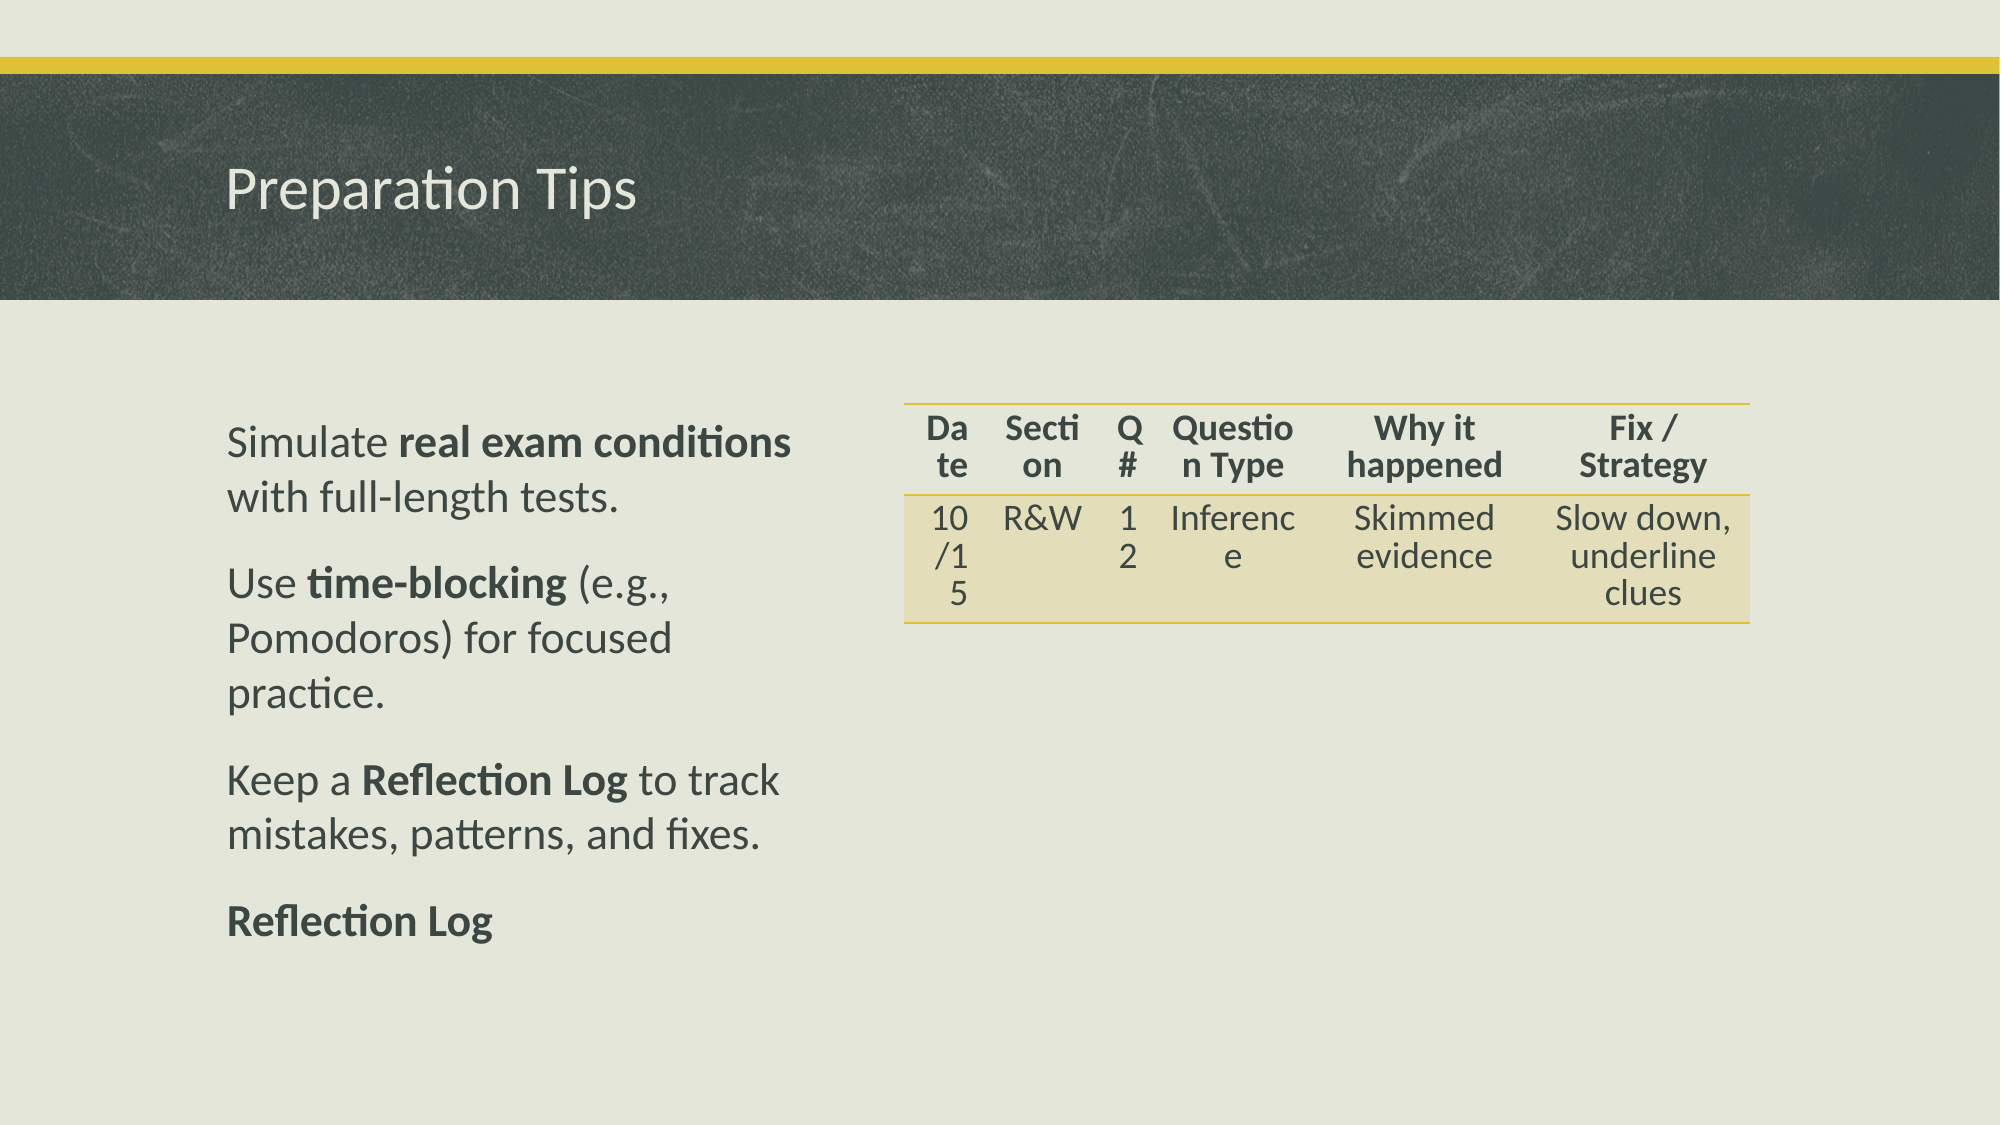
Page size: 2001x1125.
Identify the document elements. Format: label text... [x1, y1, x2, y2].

table_cell Slow down, underline clues [1537, 496, 1750, 622]
table_cell 12 [1102, 496, 1154, 622]
table_cell Skimmed evidence [1312, 496, 1537, 622]
table_header Date [904, 405, 983, 494]
table_cell 10/15 [904, 496, 983, 622]
table_header Why it happened [1312, 405, 1537, 494]
title Preparation Tips [210, 76, 1790, 300]
list Simulate real exam conditions with full-length tests. Use time-blocking (e.g., Pomodoros) for focused practice. Keep a Reflection Log to track mistakes, patterns, and fixes. Reflection Log [211, 404, 841, 1014]
table_header Fix / Strategy [1537, 405, 1750, 494]
table_header Q# [1102, 405, 1154, 494]
picture [0, 74, 2000, 300]
table_header Question Type [1154, 405, 1312, 494]
table_header Section [983, 405, 1102, 494]
table_cell Inference [1154, 496, 1312, 622]
table_cell R&W [983, 496, 1102, 622]
